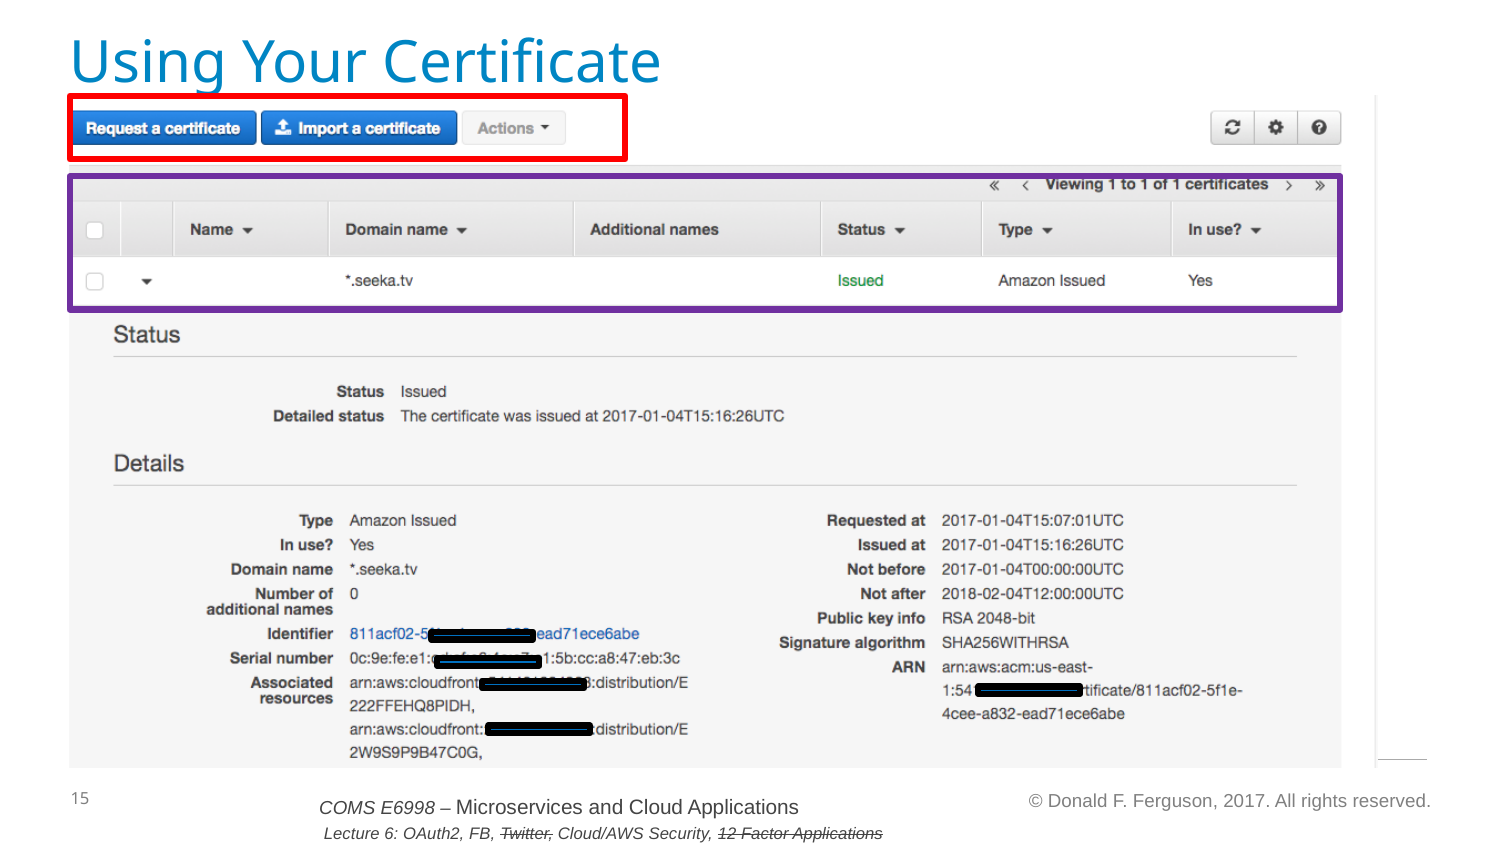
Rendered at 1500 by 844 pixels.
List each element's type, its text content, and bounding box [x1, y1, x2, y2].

title Using Your Certificate [69, 31, 1429, 96]
picture [36, 95, 1378, 768]
